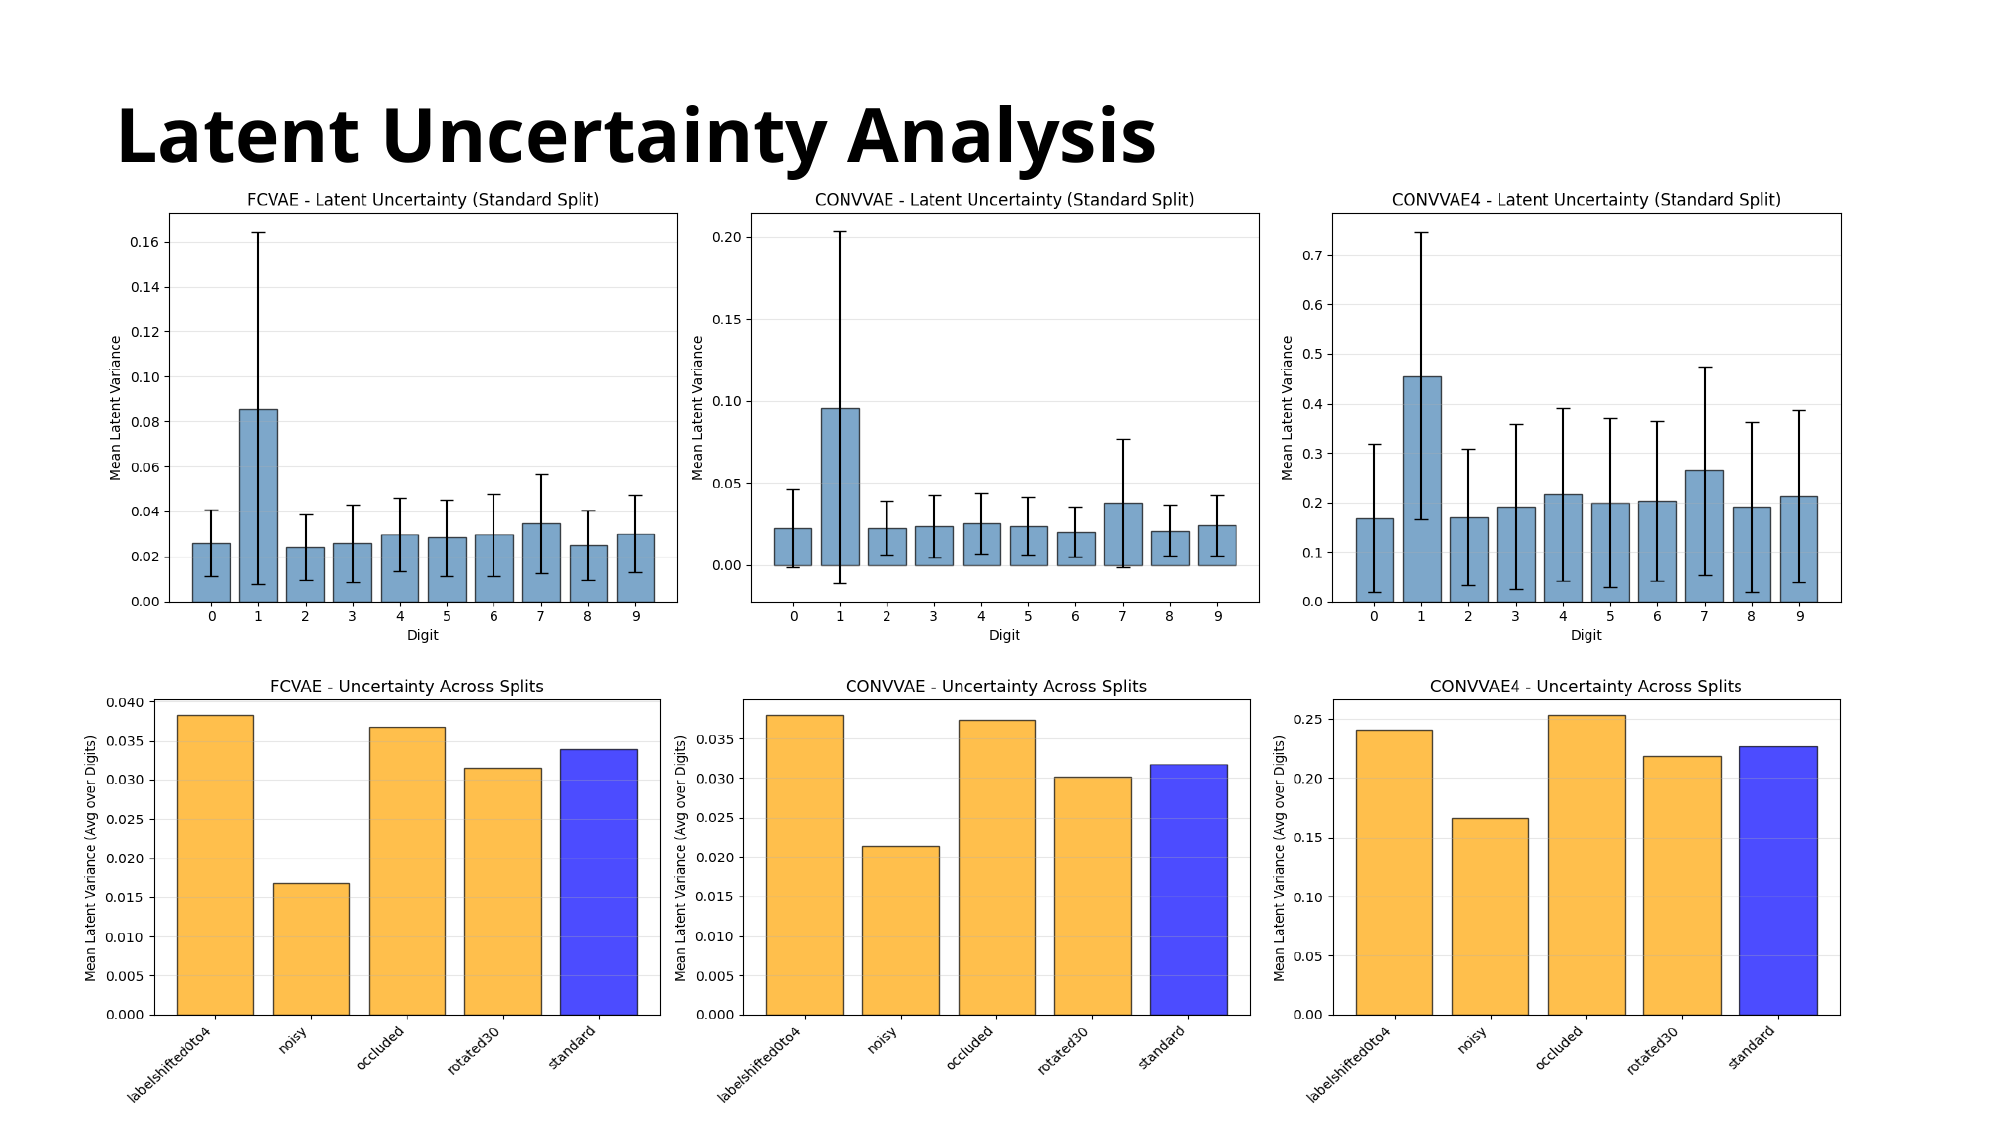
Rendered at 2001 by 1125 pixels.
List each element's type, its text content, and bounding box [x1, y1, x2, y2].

picture [75, 670, 1849, 1113]
title Latent Uncertainty Analysis [100, 90, 1849, 182]
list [100, 182, 1849, 652]
